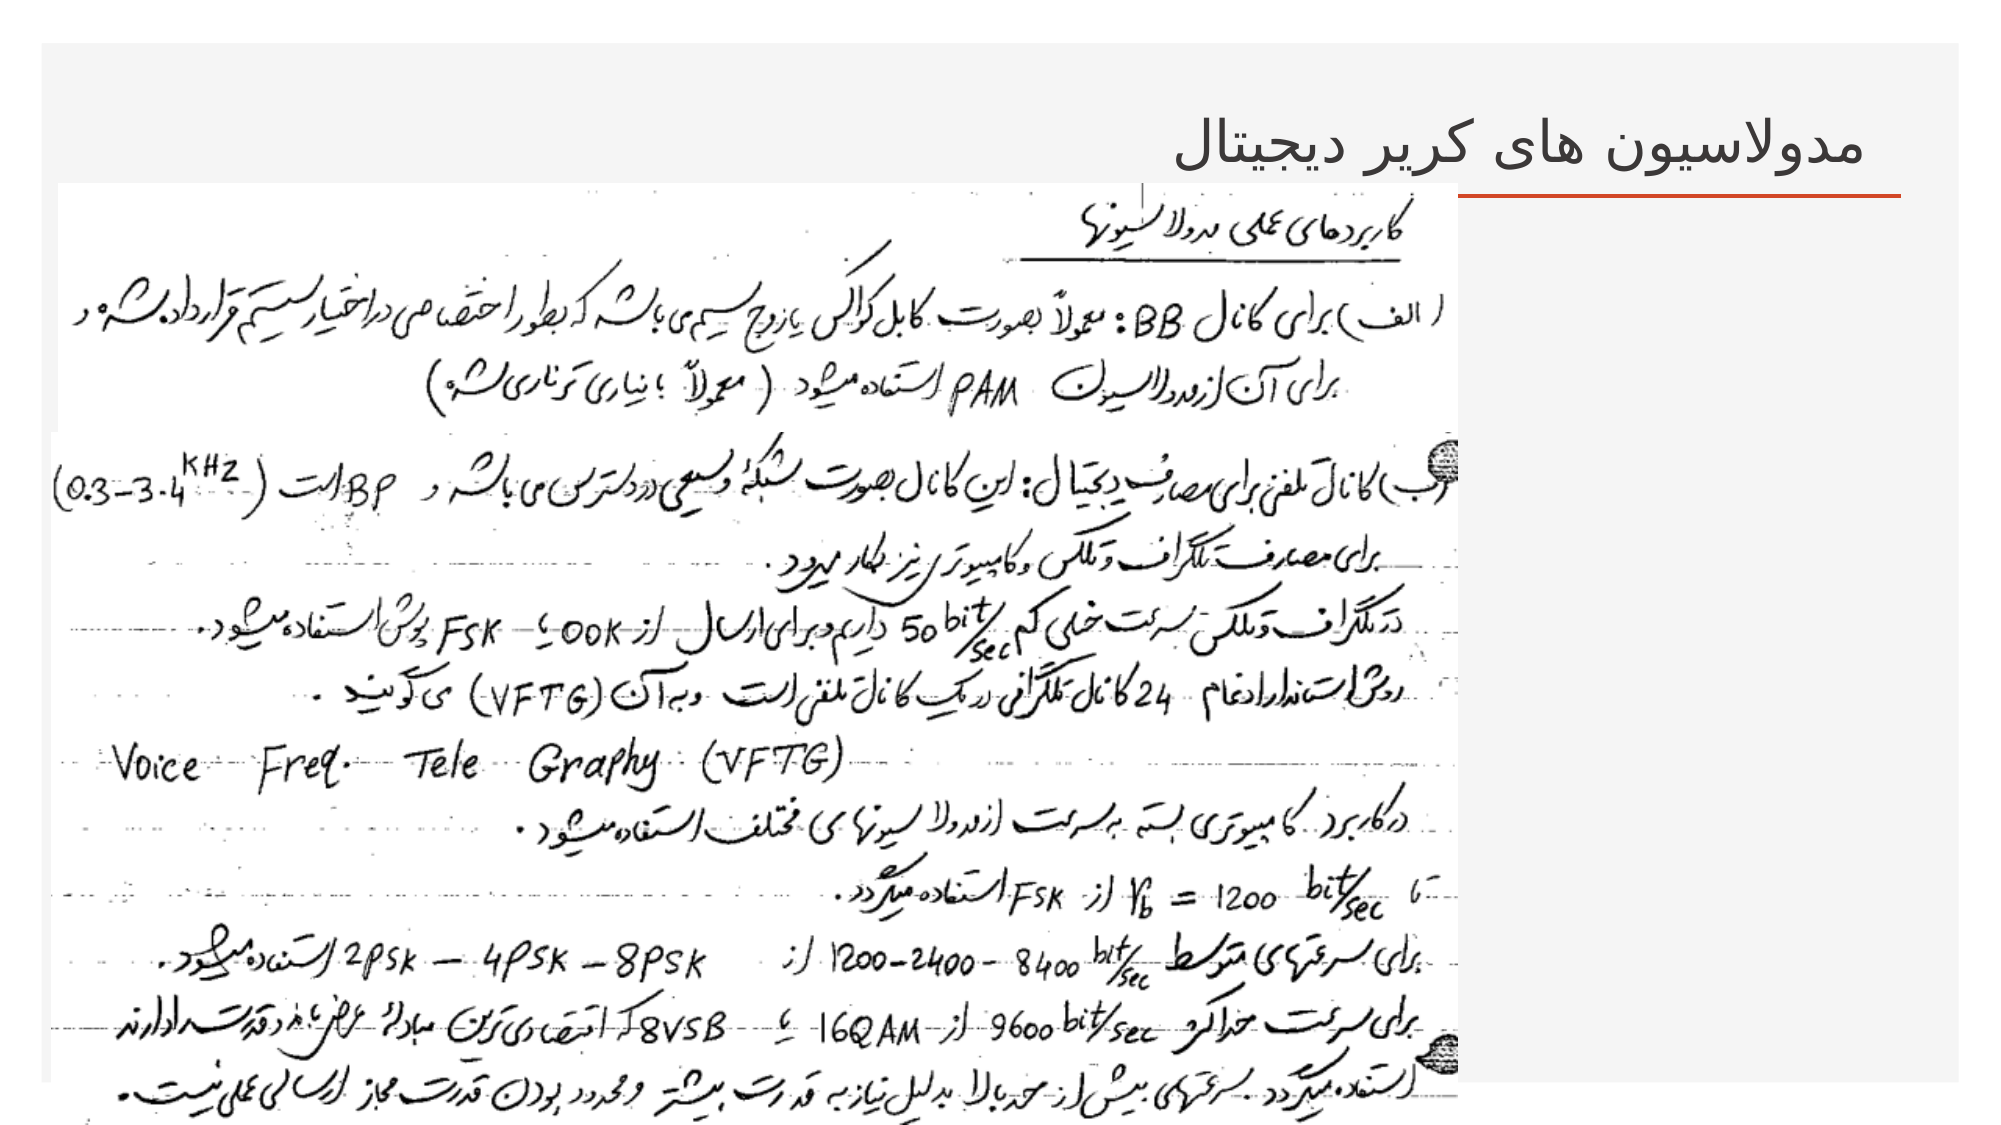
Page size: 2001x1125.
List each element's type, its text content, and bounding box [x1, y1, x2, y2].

title مدولاسیون های کریر دیجیتال [754, 77, 1883, 182]
picture [51, 183, 1458, 1125]
